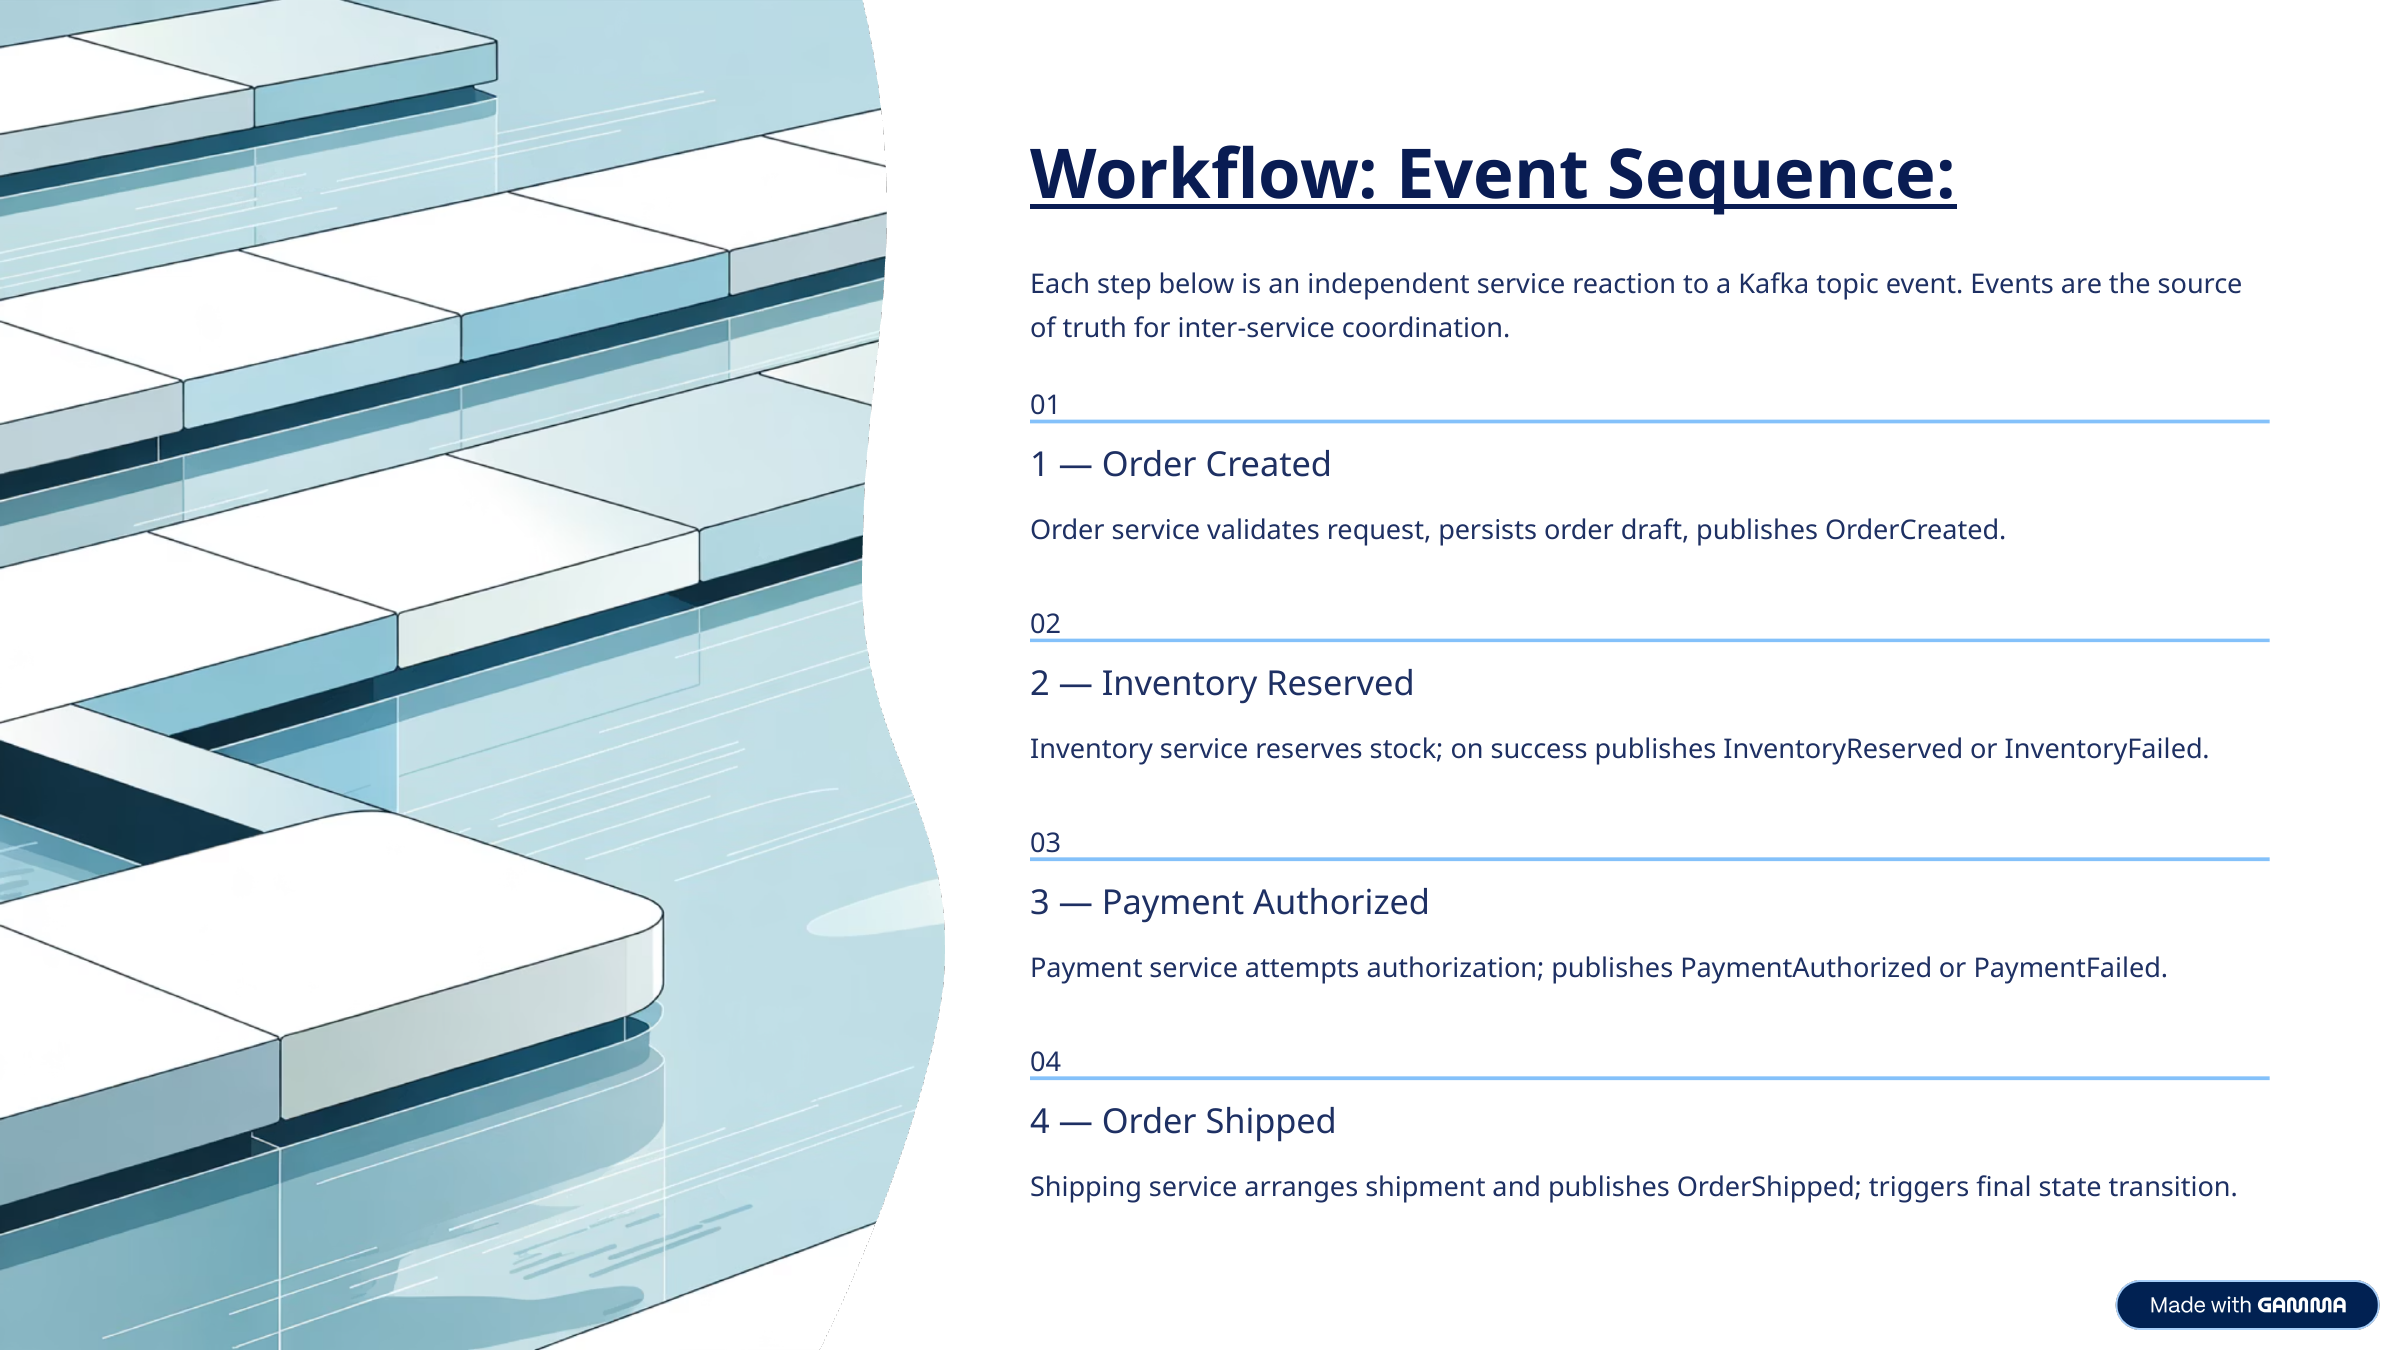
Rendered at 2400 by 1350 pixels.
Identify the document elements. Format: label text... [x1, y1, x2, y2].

text_box [1030, 857, 2270, 862]
text_box [1030, 419, 2270, 424]
text_box Shipping service arranges shipment and publishes OrderShipped; triggers final state transition. [1030, 1158, 2270, 1203]
text_box Order service validates request, persists order draft, publishes OrderCreated. [1030, 501, 2270, 546]
text_box 01 [1030, 376, 1058, 411]
text_box 2 — Inventory Reserved [1030, 659, 1411, 704]
text_box Payment service attempts authorization; publishes PaymentAuthorized or PaymentFailed. [1030, 939, 2270, 984]
text_box [1030, 638, 2270, 643]
picture [0, 0, 945, 1350]
text_box 1 — Order Created [1030, 441, 1379, 485]
text_box Each step below is an independent service reaction to a Kafka topic event. Events are the source of truth for inter-service coordination. [1030, 255, 2270, 345]
text_box Inventory service reserves stock; on success publishes InventoryReserved or InventoryFailed. [1030, 720, 2270, 765]
text_box Workflow: Event Sequence: [1030, 126, 1913, 214]
text_box 4 — Order Shipped [1030, 1097, 1379, 1142]
text_box 3 — Payment Authorized [1030, 878, 1431, 923]
text_box 02 [1030, 594, 1058, 630]
picture [2106, 1271, 2389, 1339]
text_box 03 [1030, 813, 1058, 849]
text_box [1030, 1076, 2270, 1081]
text_box 04 [1030, 1032, 1058, 1068]
